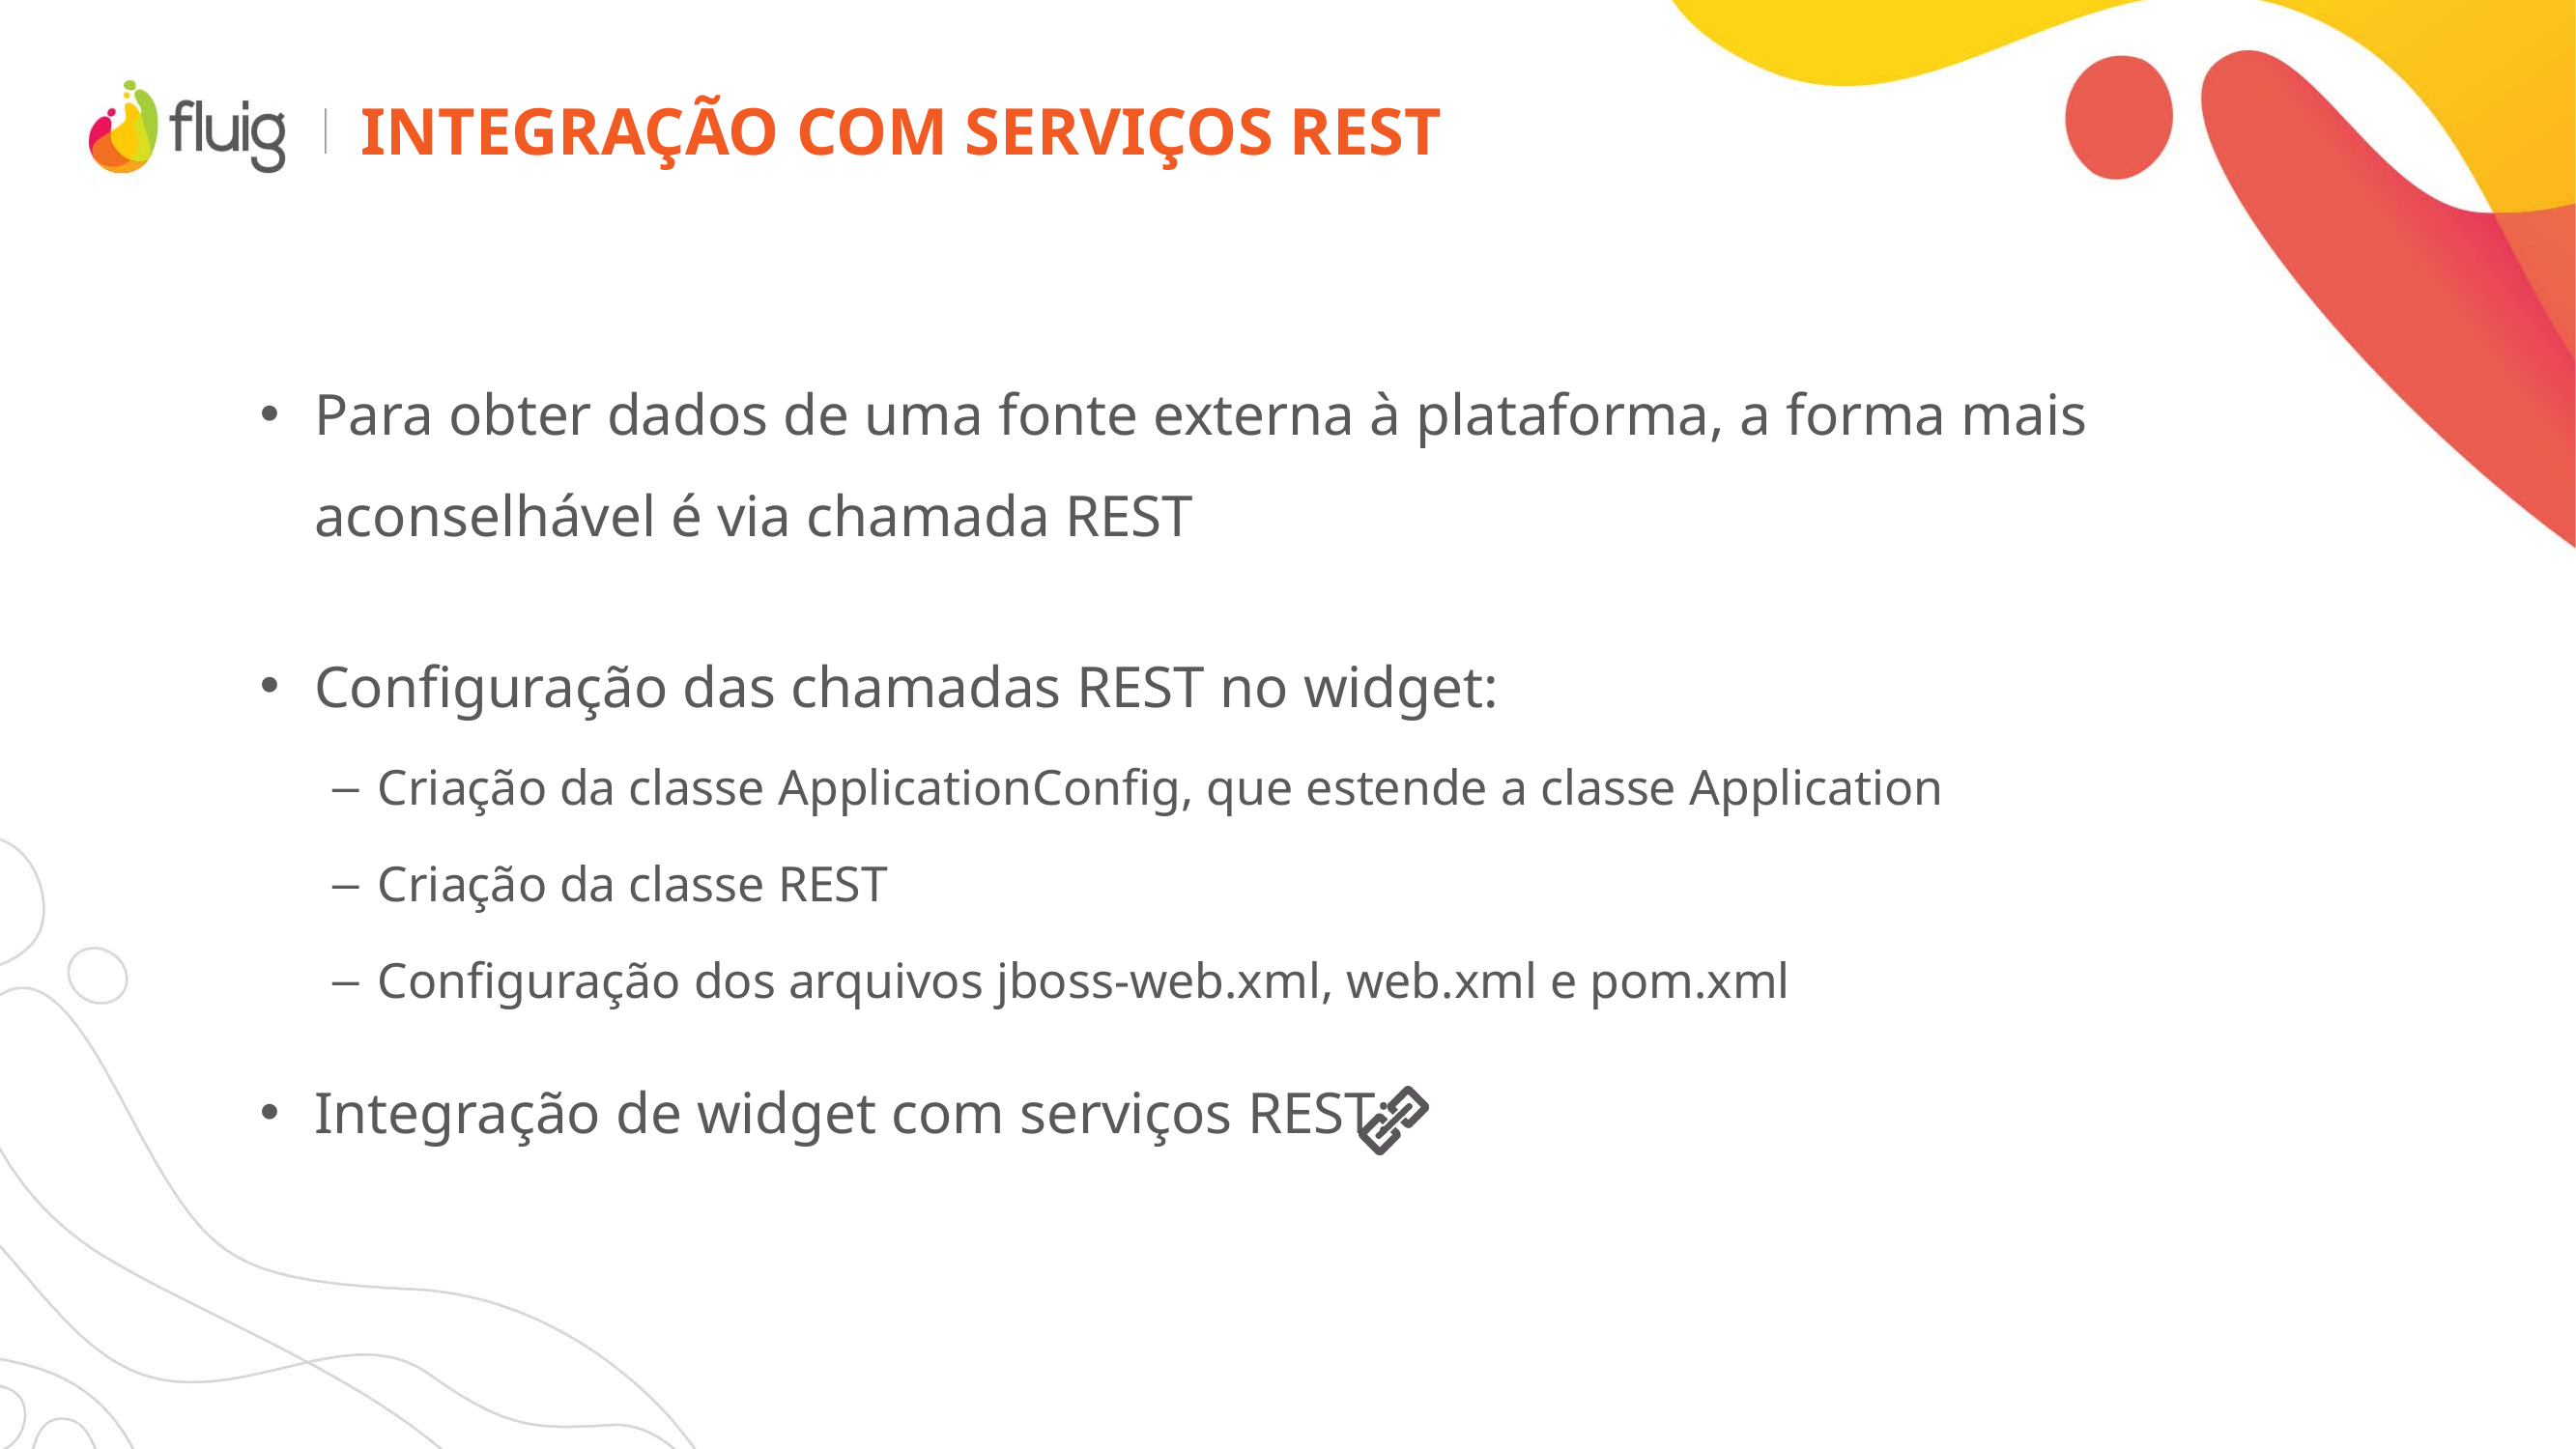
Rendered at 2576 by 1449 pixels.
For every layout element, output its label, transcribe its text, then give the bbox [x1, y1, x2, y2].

title Integração com serviços rest [346, 83, 1727, 289]
list Para obter dados de uma fonte externa à plataforma, a forma mais aconselhável é via chamada REST Configuração das chamadas REST no widget: Criação da classe ApplicationConfig, que estende a classe Application Criação da classe REST Configuração dos arquivos jboss-web.xml, web.xml e pom.xml Integração de widget com serviços REST: [245, 337, 2298, 1269]
picture [0, 0, 2576, 1449]
